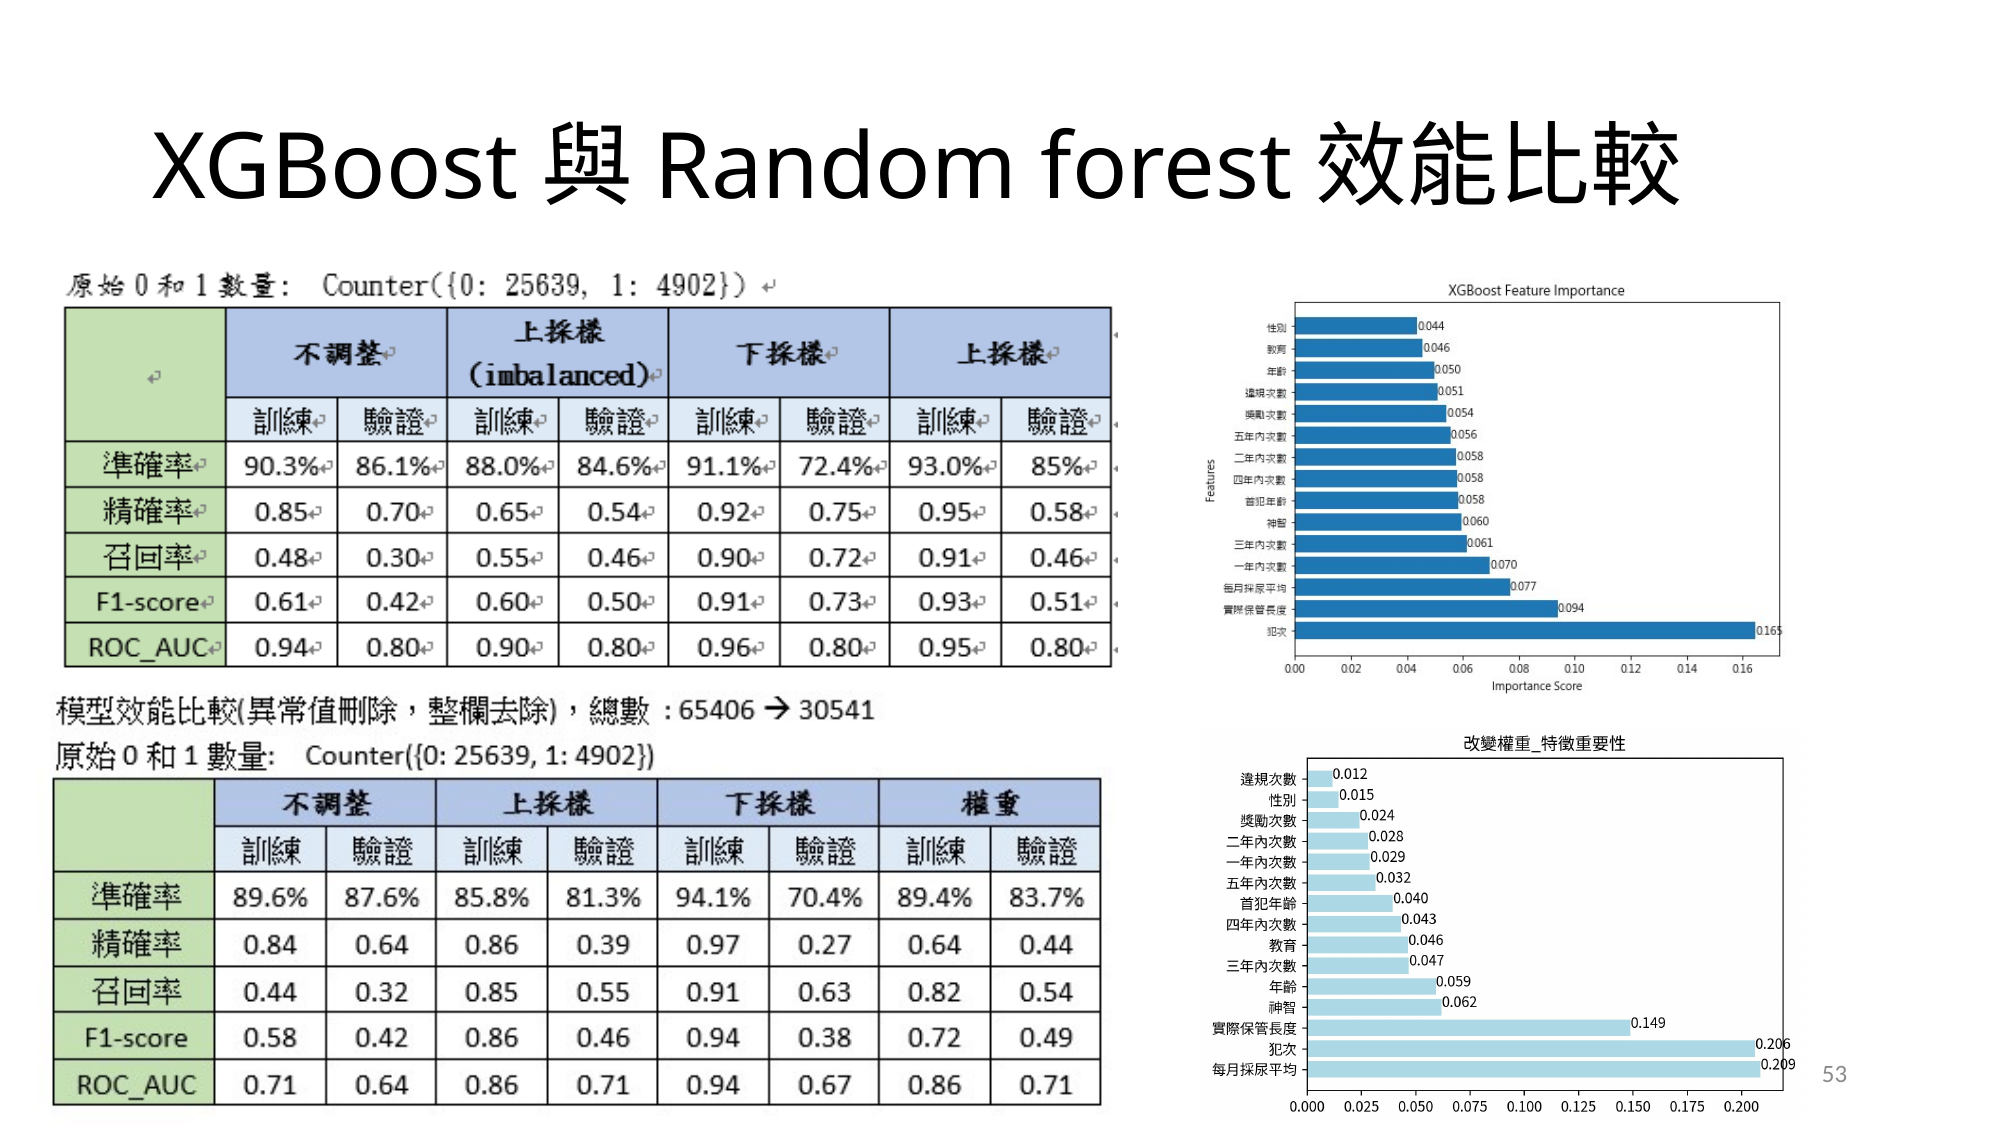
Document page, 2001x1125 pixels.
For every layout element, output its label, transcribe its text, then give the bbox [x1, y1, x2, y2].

slide_number 53 [1806, 1042, 1863, 1103]
picture [1197, 277, 1790, 701]
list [57, 265, 1118, 677]
picture [1201, 725, 1806, 1125]
picture [36, 676, 1115, 1125]
title XGBoost與Random forest效能比較 [137, 59, 1863, 278]
